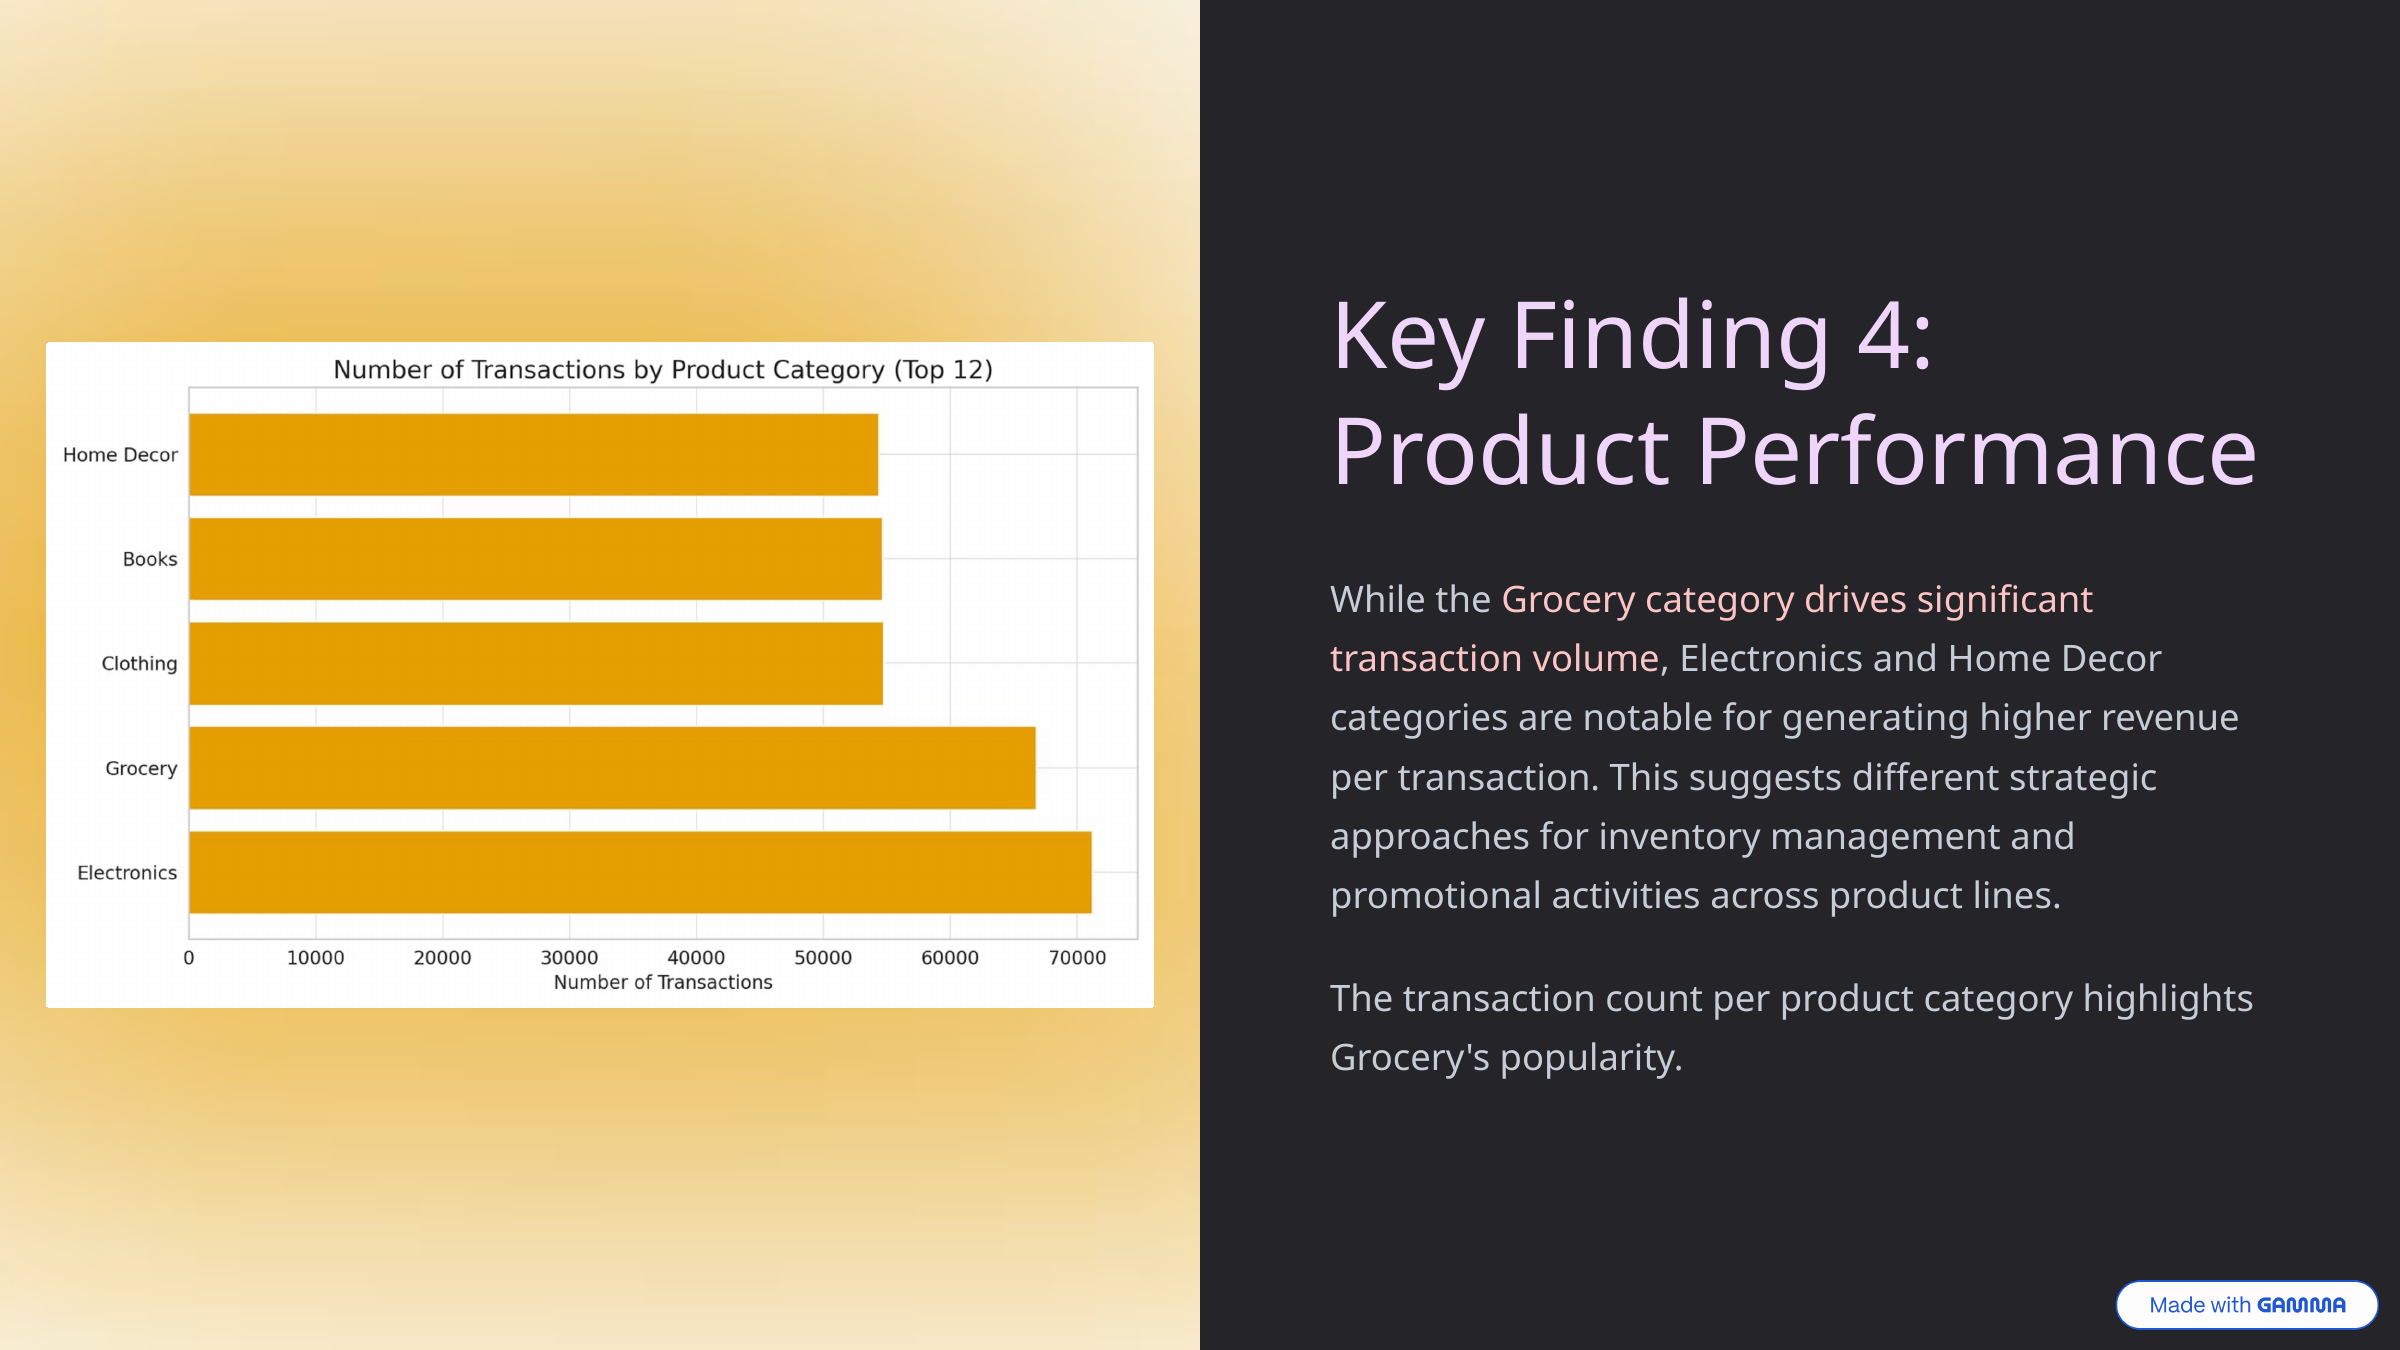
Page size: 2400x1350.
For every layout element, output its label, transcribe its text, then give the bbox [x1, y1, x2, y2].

picture [0, 0, 1200, 1350]
text_box The transaction count per product category highlights Grocery's popularity. [1330, 959, 2270, 1079]
picture [2106, 1271, 2389, 1339]
text_box While the Grocery category drives significant transaction volume, Electronics and Home Decor categories are notable for generating higher revenue per transaction. This suggests different strategic approaches for inventory management and promotional activities across product lines. [1330, 560, 2270, 918]
text_box Key Finding 4: Product Performance [1330, 271, 2270, 505]
